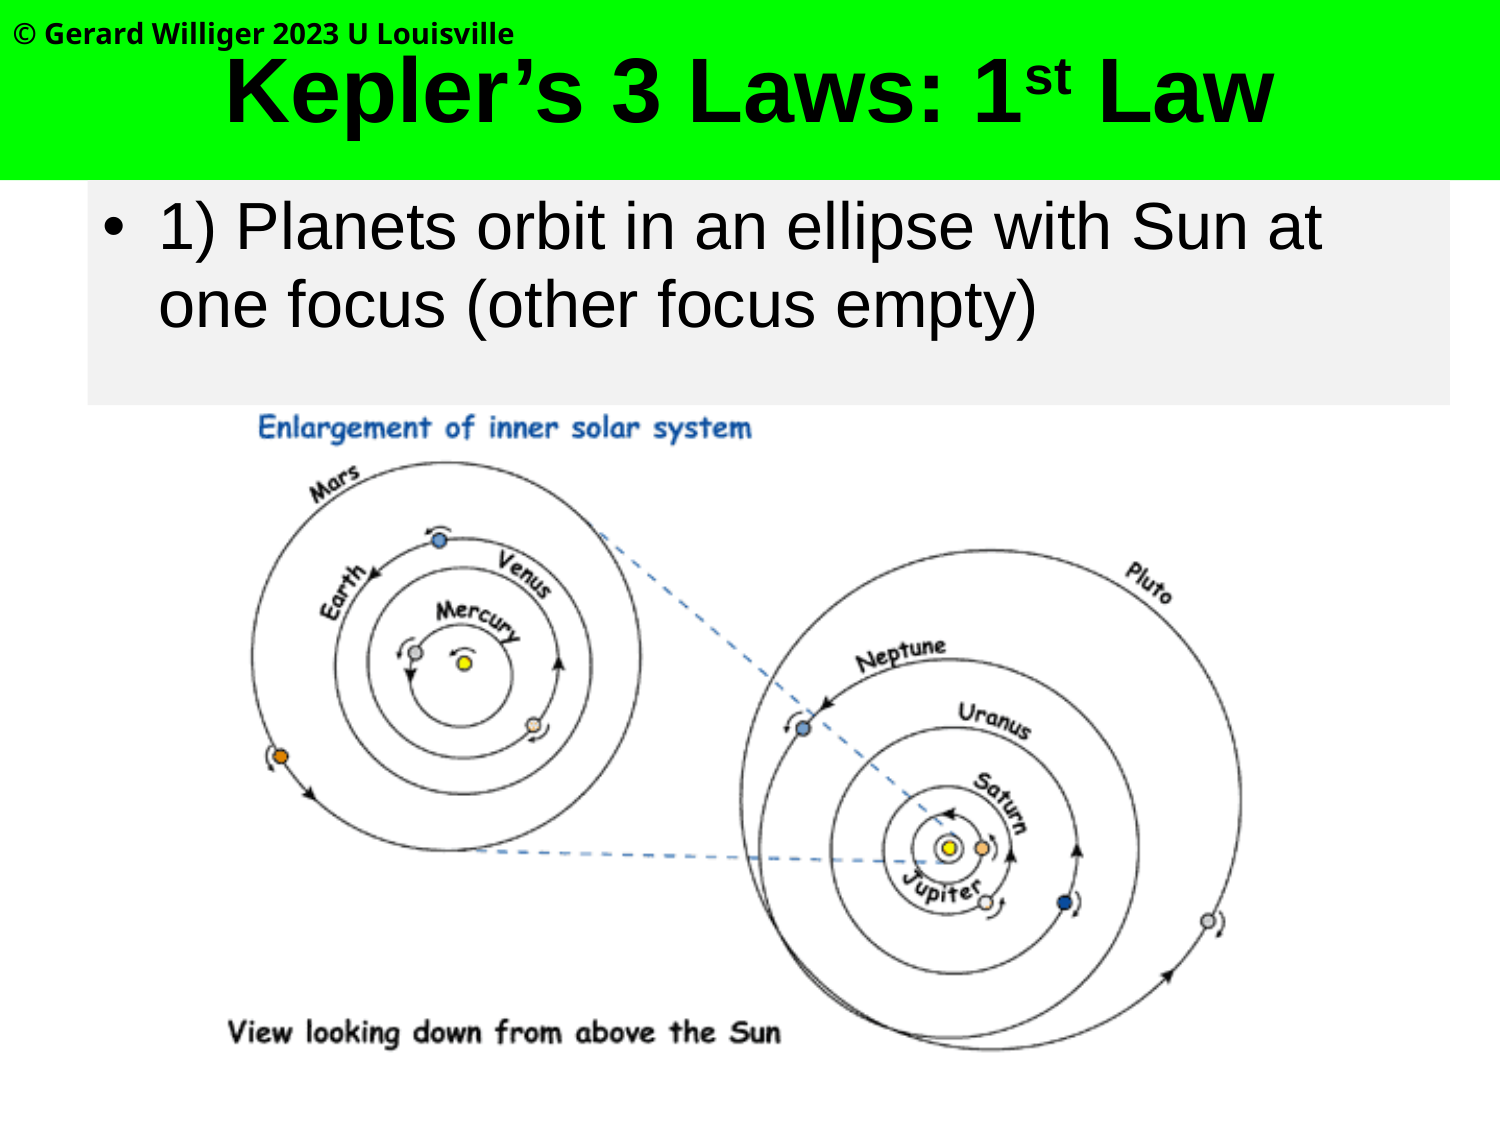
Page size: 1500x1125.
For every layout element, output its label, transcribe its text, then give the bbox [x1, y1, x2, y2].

picture [212, 412, 1255, 1061]
list 1) Planets orbit in an ellipse with Sun at one focus (other focus empty) [87, 180, 1450, 406]
text_box © Gerard Williger 2023 U Louisville [0, 0, 552, 66]
title Kepler’s 3 Laws: 1st Law [0, 0, 1500, 181]
